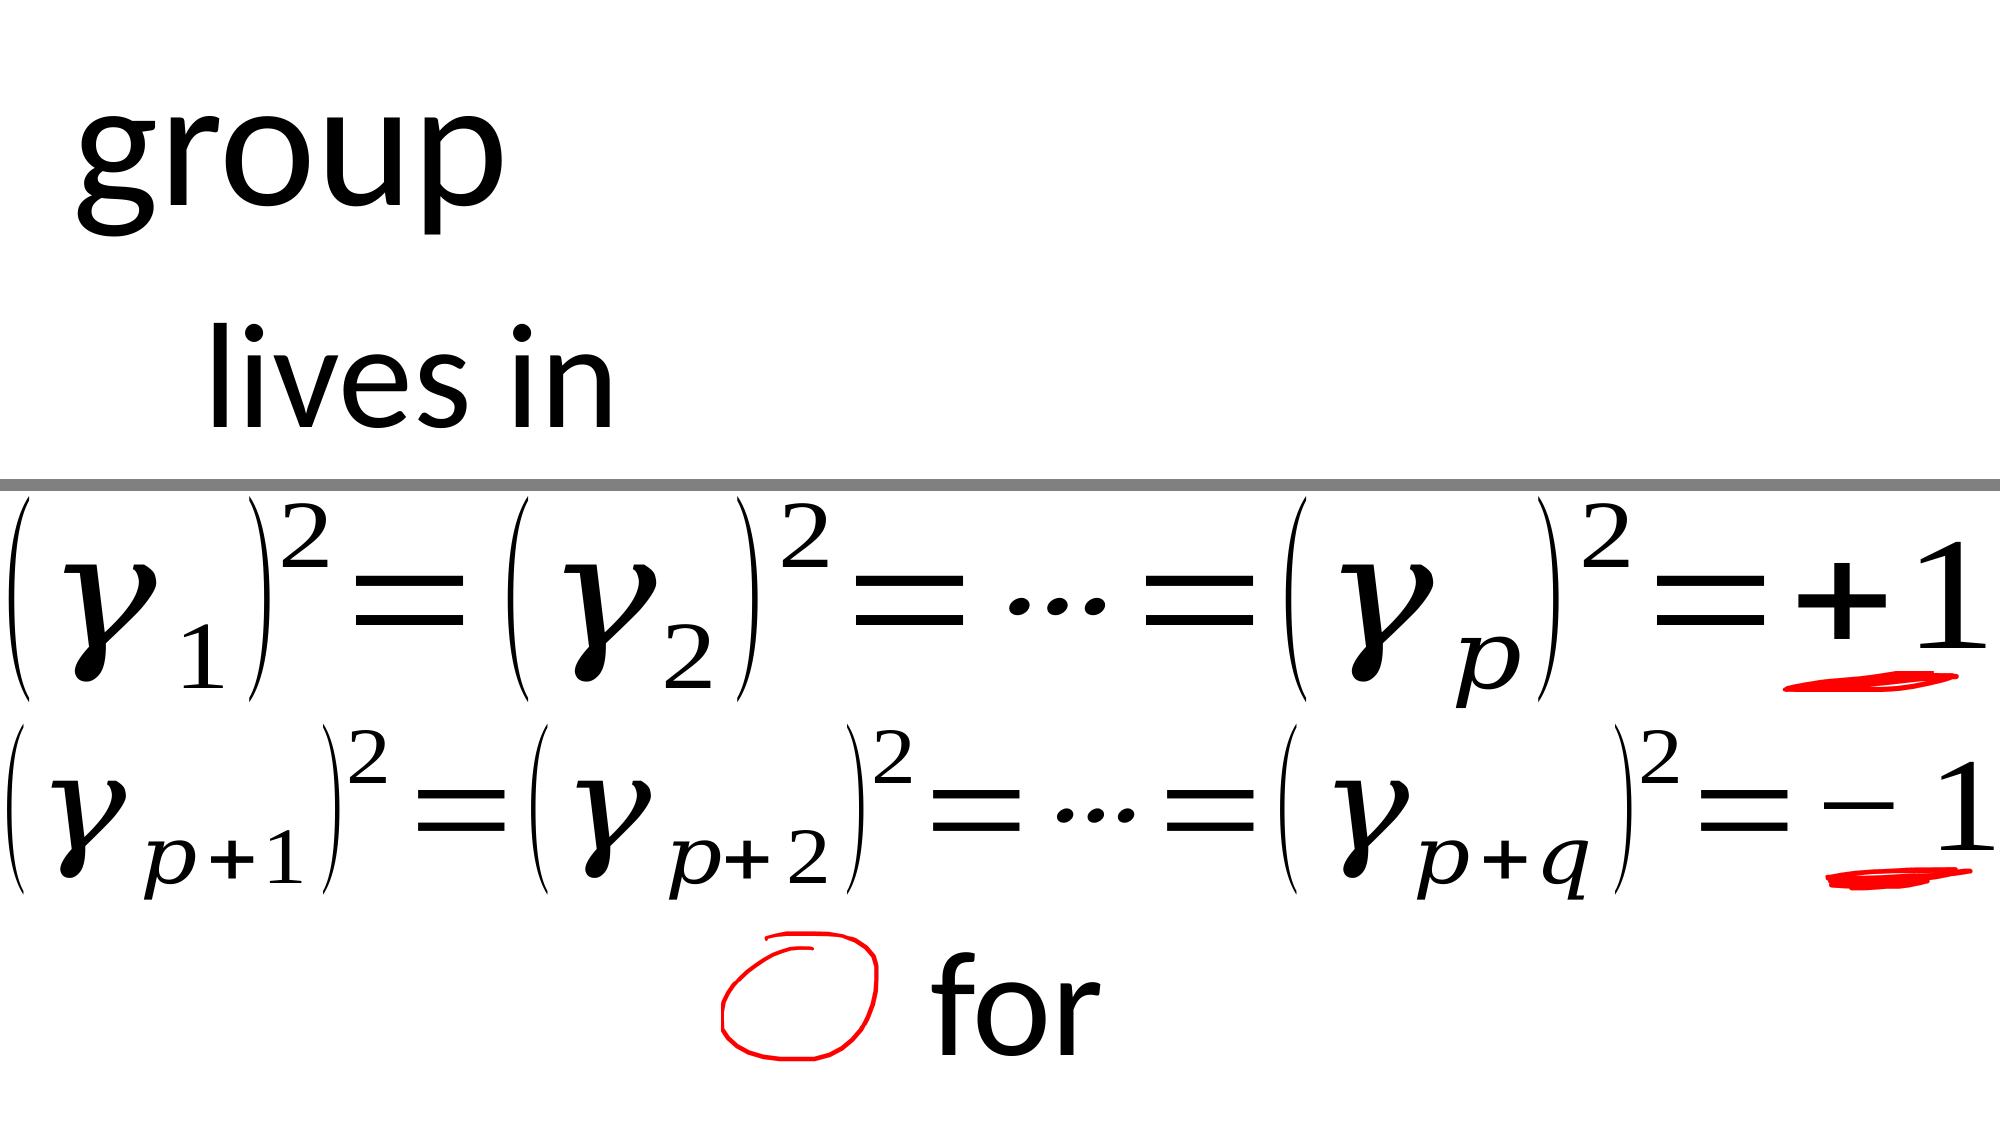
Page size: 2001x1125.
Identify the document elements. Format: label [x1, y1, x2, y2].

picture [721, 671, 1981, 1070]
